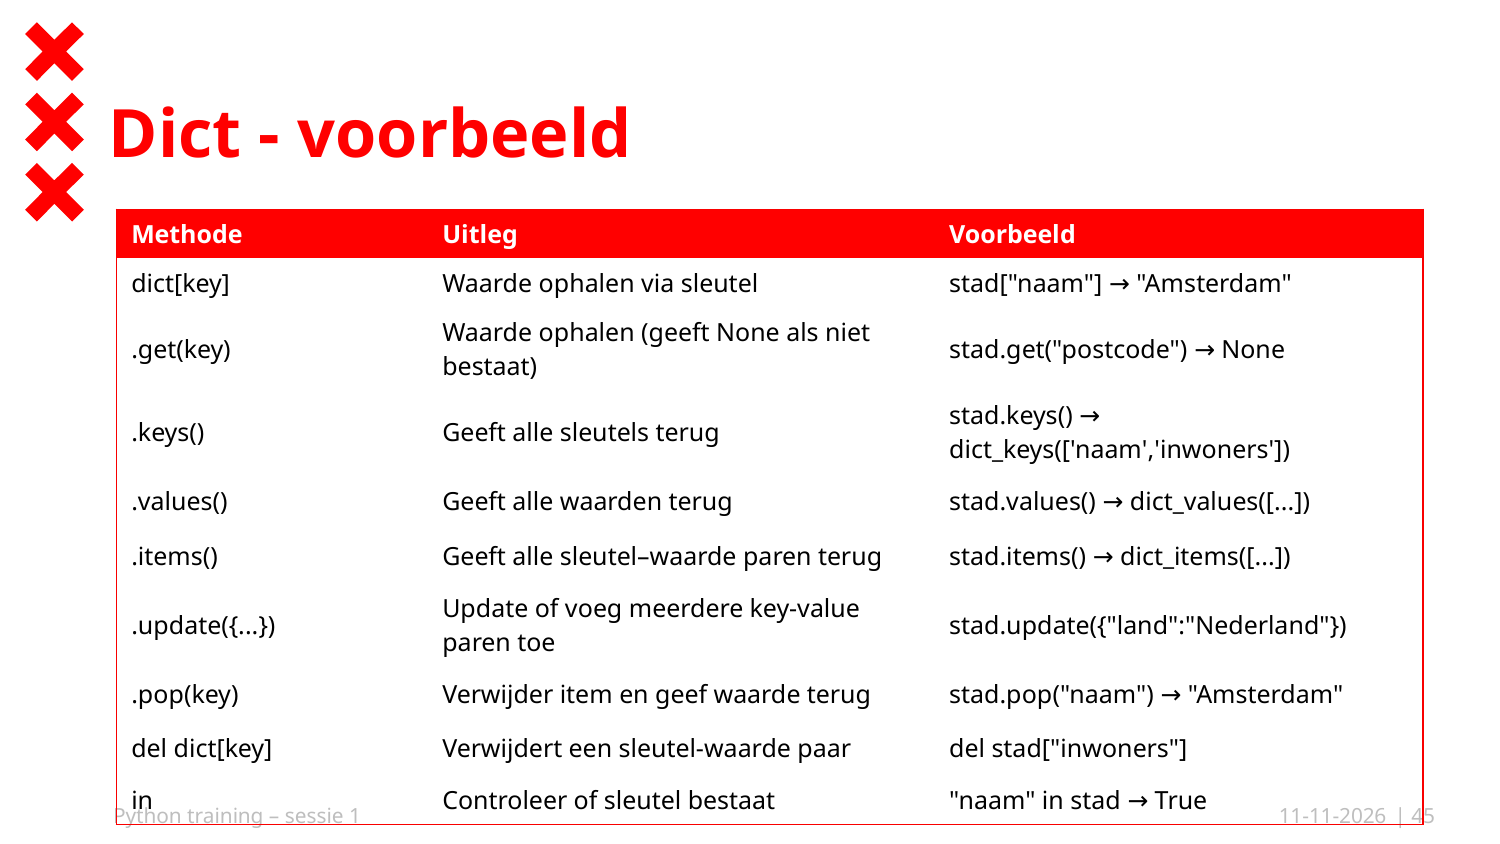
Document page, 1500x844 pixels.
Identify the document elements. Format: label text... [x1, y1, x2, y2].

table_cell stad.values() → dict_values([...]) [934, 474, 1422, 528]
table_cell stad.update({"land":"Nederland"}) [934, 583, 1422, 666]
table_cell Update of voeg meerdere key-value paren toe [427, 583, 934, 666]
table_cell .get(key) [117, 307, 427, 390]
table_cell dict[key] [117, 258, 427, 307]
table_cell del stad["inwoners"] [934, 721, 1422, 775]
table_cell Geeft alle sleutels terug [427, 390, 934, 474]
table_cell Waarde ophalen via sleutel [427, 258, 934, 307]
table_cell del dict[key] [117, 721, 427, 775]
table_cell Waarde ophalen (geeft None als niet bestaat) [427, 307, 934, 390]
slide_number | 45 [1394, 802, 1442, 833]
table_cell .pop(key) [117, 666, 427, 721]
table_cell Verwijder item en geef waarde terug [427, 666, 934, 721]
table_cell stad.keys() → dict_keys(['naam','inwoners']) [934, 390, 1422, 474]
table_cell .keys() [117, 390, 427, 474]
table_header Methode [117, 210, 427, 258]
footer Python training – sessie 1 [113, 802, 1129, 833]
title Dict - voorbeeld [108, 91, 1438, 251]
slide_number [1262, 825, 1387, 833]
table_cell .values() [117, 474, 427, 528]
table_cell .items() [117, 528, 427, 583]
table_cell stad.get("postcode") → None [934, 307, 1422, 390]
table_header Voorbeeld [934, 210, 1422, 258]
table_cell .update({...}) [117, 583, 427, 666]
table_cell "naam" in stad → True [934, 775, 1422, 824]
table_cell stad.items() → dict_items([...]) [934, 528, 1422, 583]
table_cell in [117, 775, 427, 824]
table_cell Geeft alle sleutel–waarde paren terug [427, 528, 934, 583]
table_cell Controleer of sleutel bestaat [427, 775, 934, 824]
table_cell stad["naam"] → "Amsterdam" [934, 258, 1422, 307]
table_cell Geeft alle waarden terug [427, 474, 934, 528]
table_header Uitleg [427, 210, 934, 258]
table_cell Verwijdert een sleutel-waarde paar [427, 721, 934, 775]
table_cell stad.pop("naam") → "Amsterdam" [934, 666, 1422, 721]
